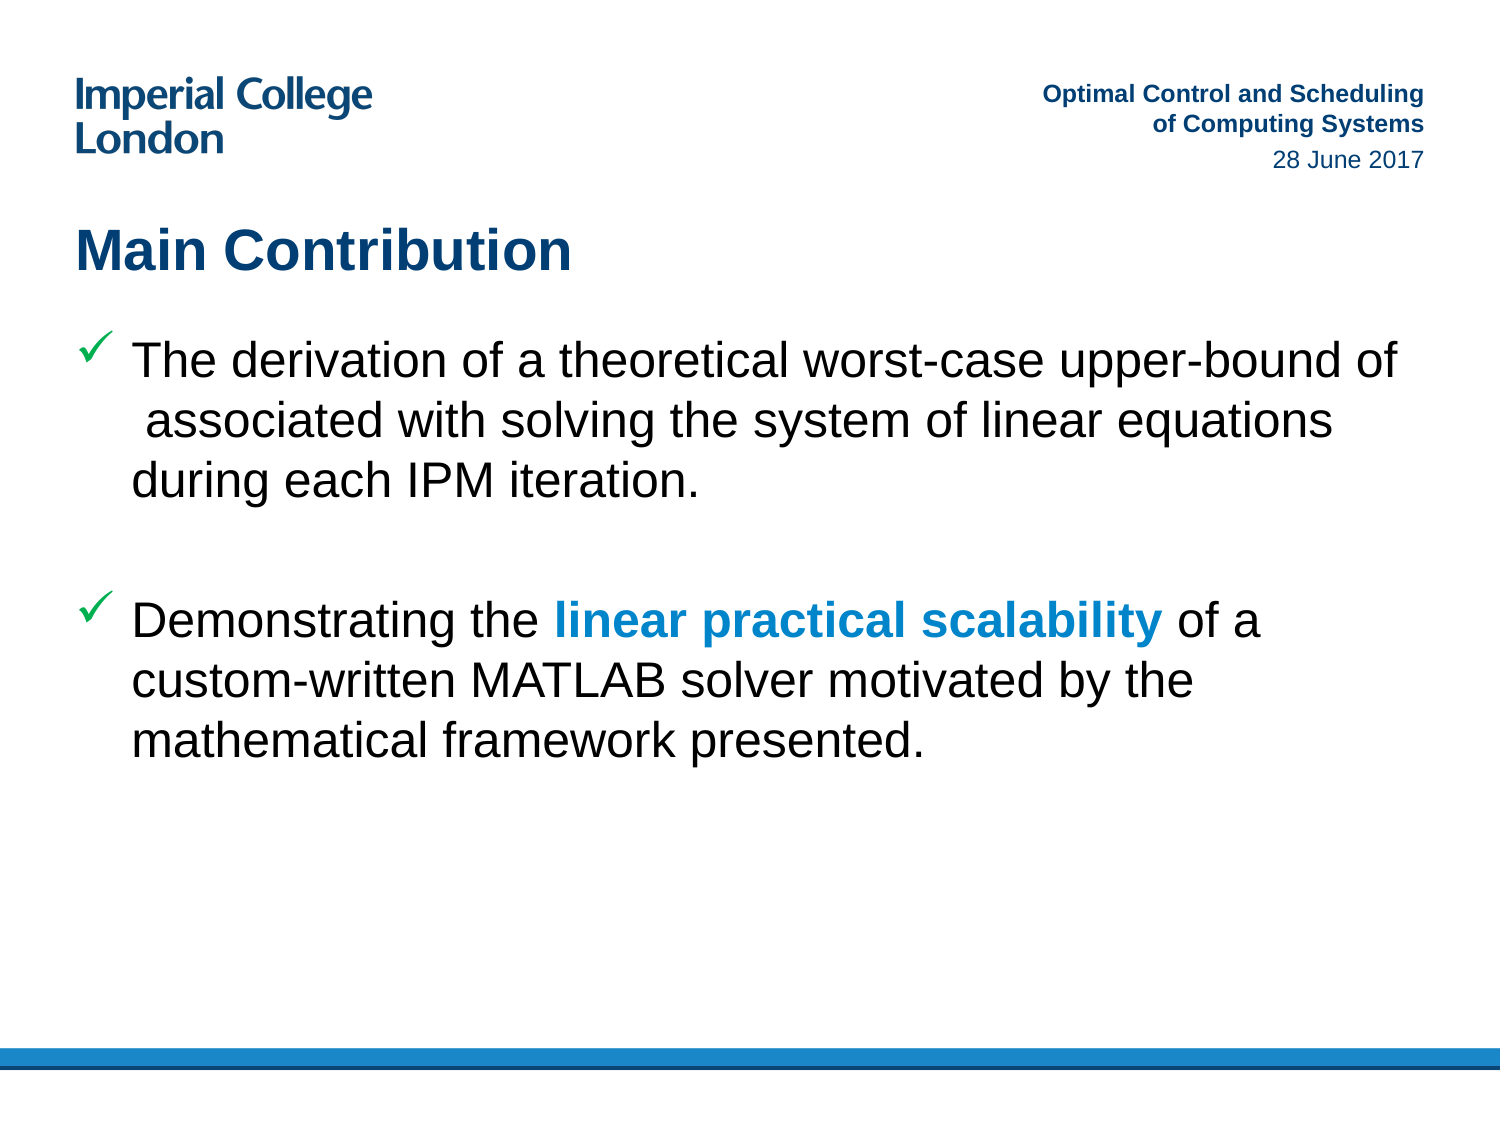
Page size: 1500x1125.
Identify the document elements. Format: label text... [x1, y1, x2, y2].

list 28 June 2017 [1163, 143, 1425, 186]
picture [0, 0, 1500, 1125]
list Optimal Control and Scheduling of Computing Systems [1040, 77, 1425, 129]
title Main Contribution [75, 201, 1425, 285]
